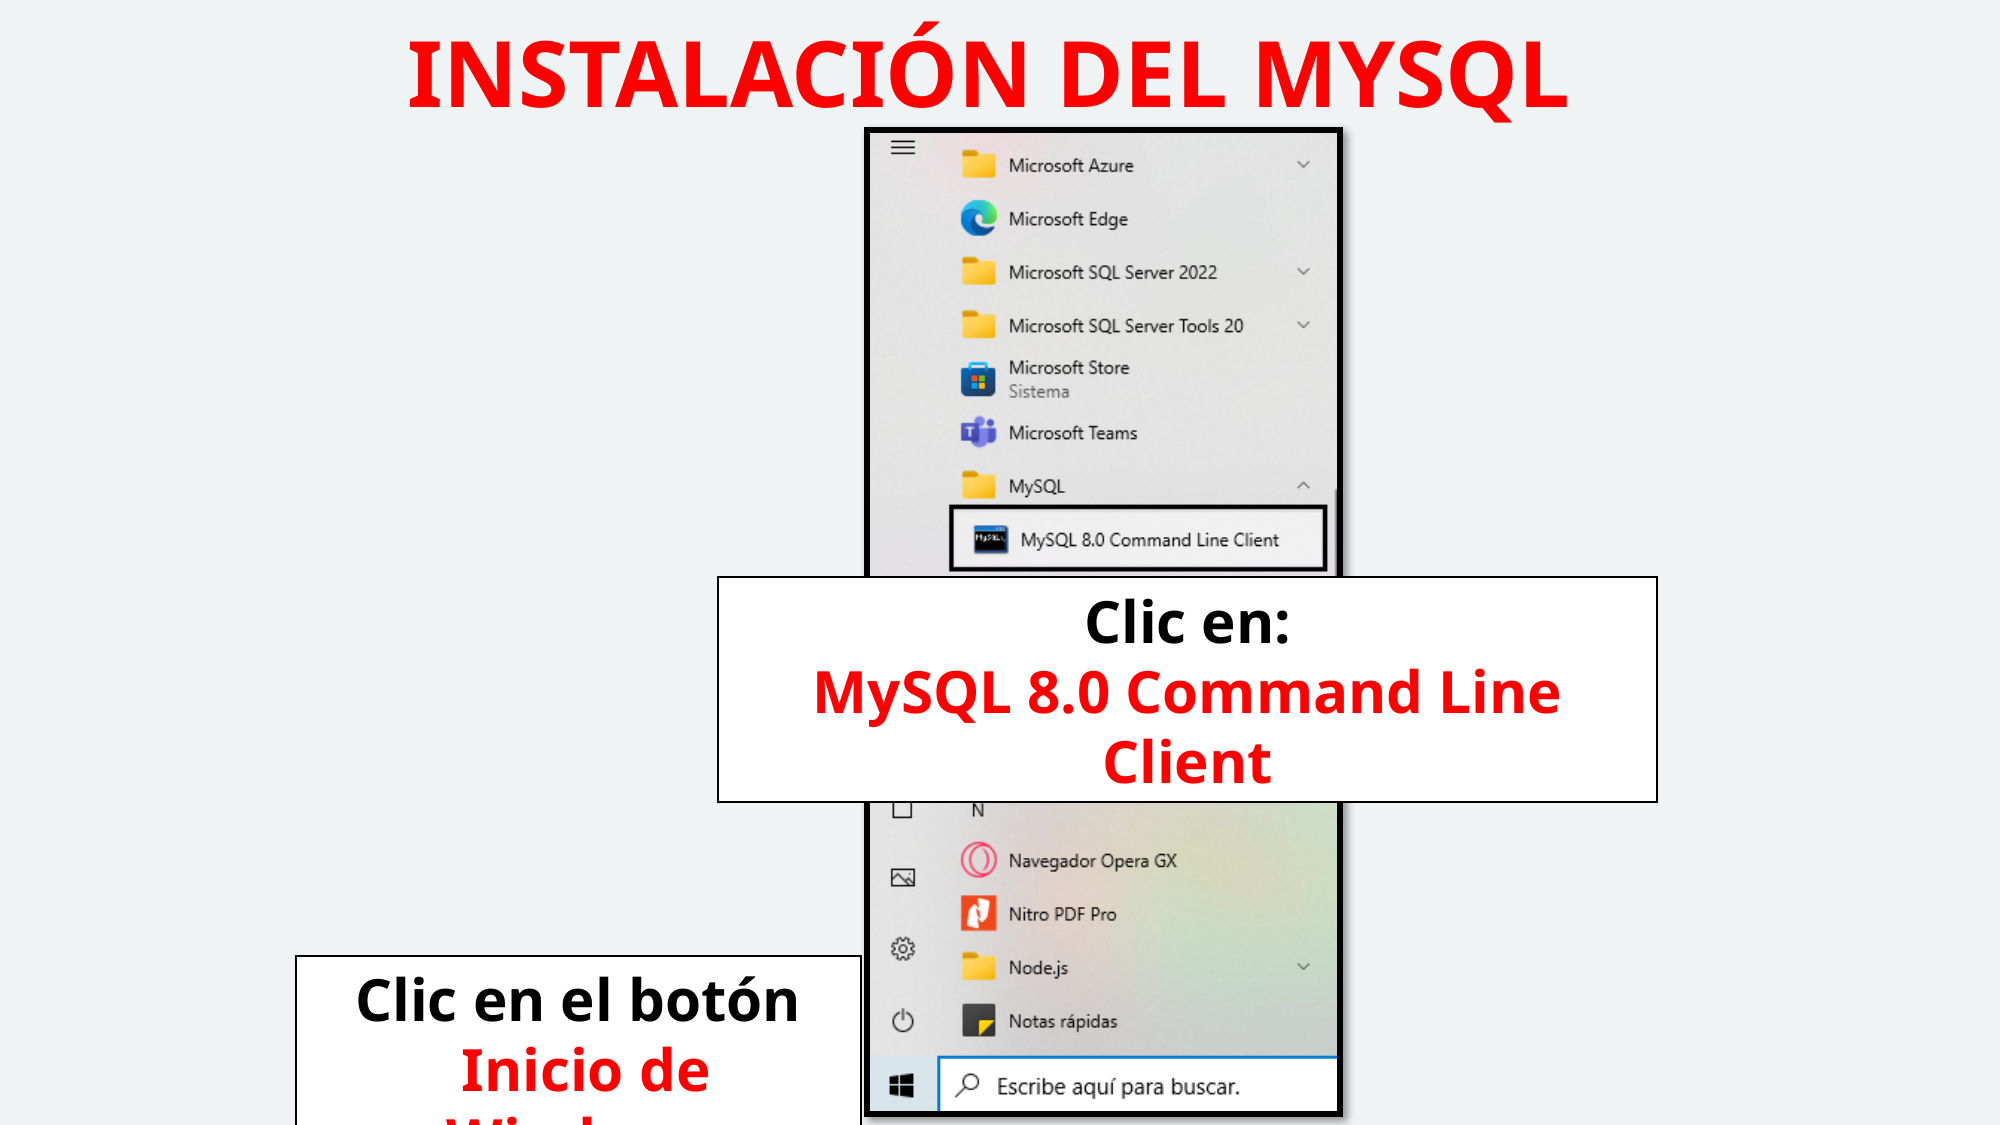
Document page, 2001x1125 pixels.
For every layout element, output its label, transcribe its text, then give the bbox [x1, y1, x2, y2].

text_box INSTALACIÓN DEL MYSQL [322, 8, 1657, 134]
text_box Clic en el botón Inicio de Windows [295, 955, 862, 1125]
text_box Clic en: MySQL 8.0 Command Line Client [1338, 576, 1658, 803]
text_box Clic en: MySQL 8.0 Command Line Client [717, 576, 869, 803]
picture [869, 132, 1338, 1111]
